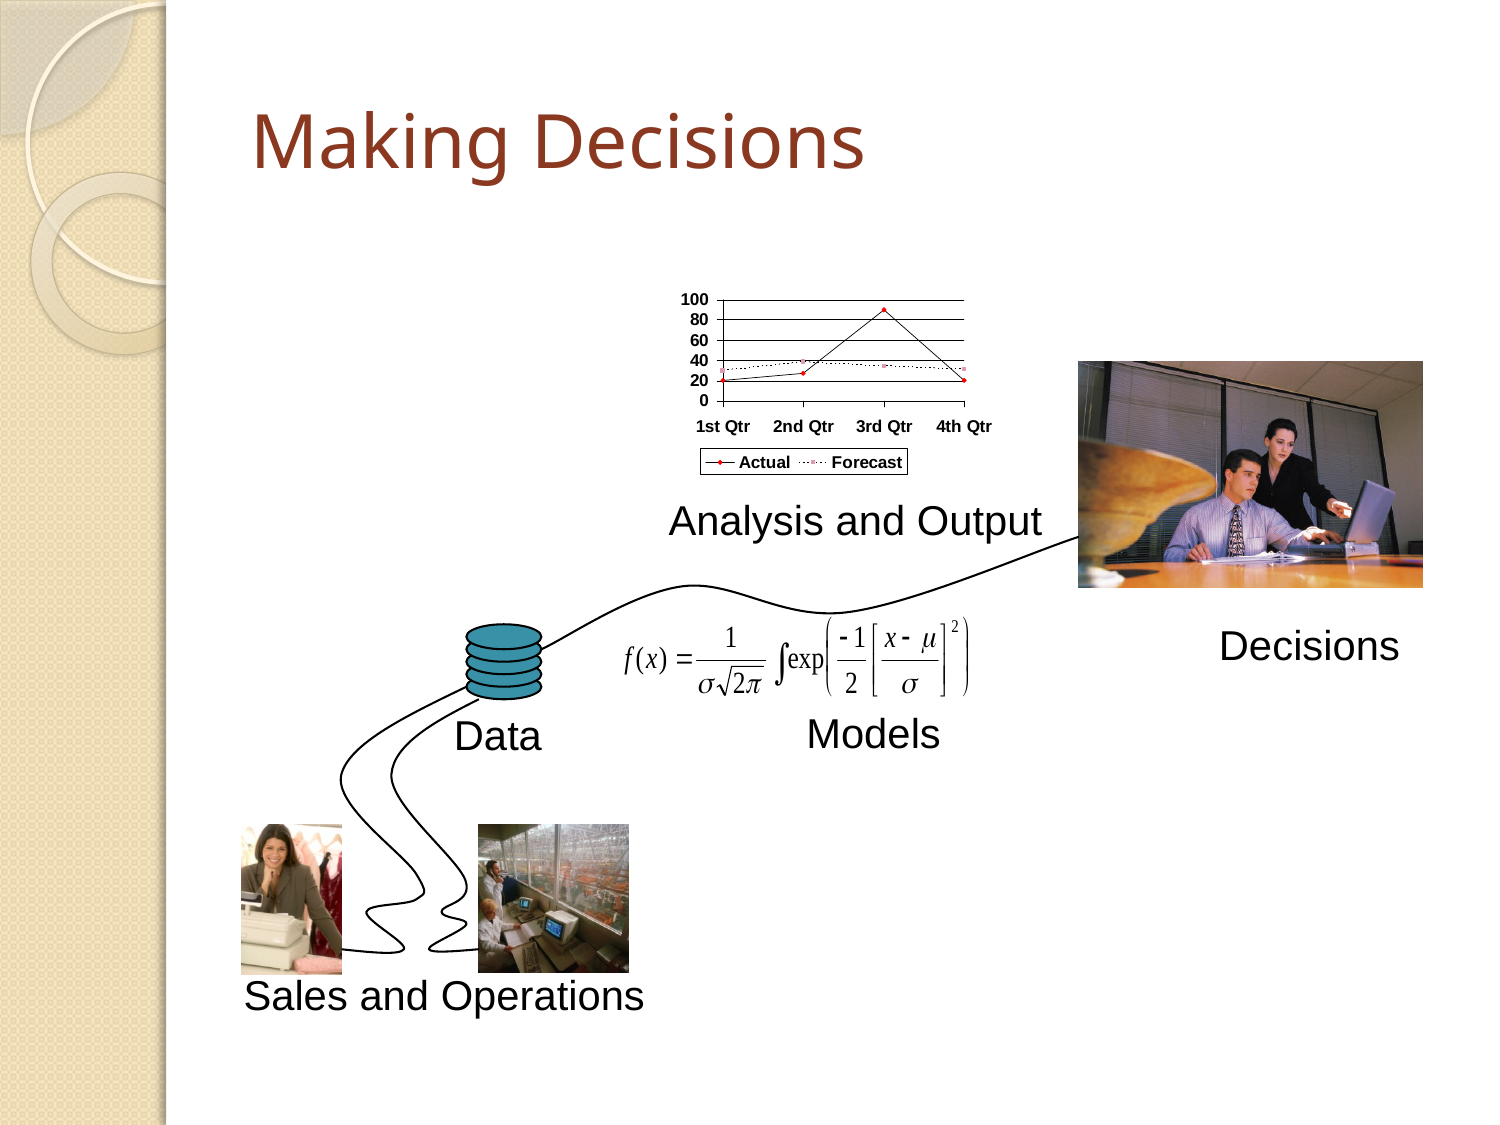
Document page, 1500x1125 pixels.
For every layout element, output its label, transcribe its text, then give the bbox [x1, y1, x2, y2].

picture [1078, 361, 1423, 588]
text_box [466, 668, 542, 687]
text_box Data [479, 701, 557, 766]
text_box [466, 643, 542, 662]
text_box Models [791, 724, 956, 764]
text_box [466, 656, 542, 675]
text_box Decisions [1203, 611, 1416, 677]
text_box Analysis and Output [653, 486, 1057, 552]
title Making Decisions [235, 45, 1466, 233]
text_box [466, 624, 542, 650]
picture [478, 823, 630, 973]
text_box [391, 699, 479, 952]
picture [241, 823, 342, 975]
text_box [618, 538, 1071, 608]
text_box [340, 686, 467, 953]
text_box [541, 609, 615, 650]
text_box Data [456, 701, 473, 710]
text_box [616, 611, 1092, 712]
text_box [466, 681, 542, 700]
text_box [666, 273, 1017, 484]
text_box Sales and Operations [228, 961, 660, 1027]
